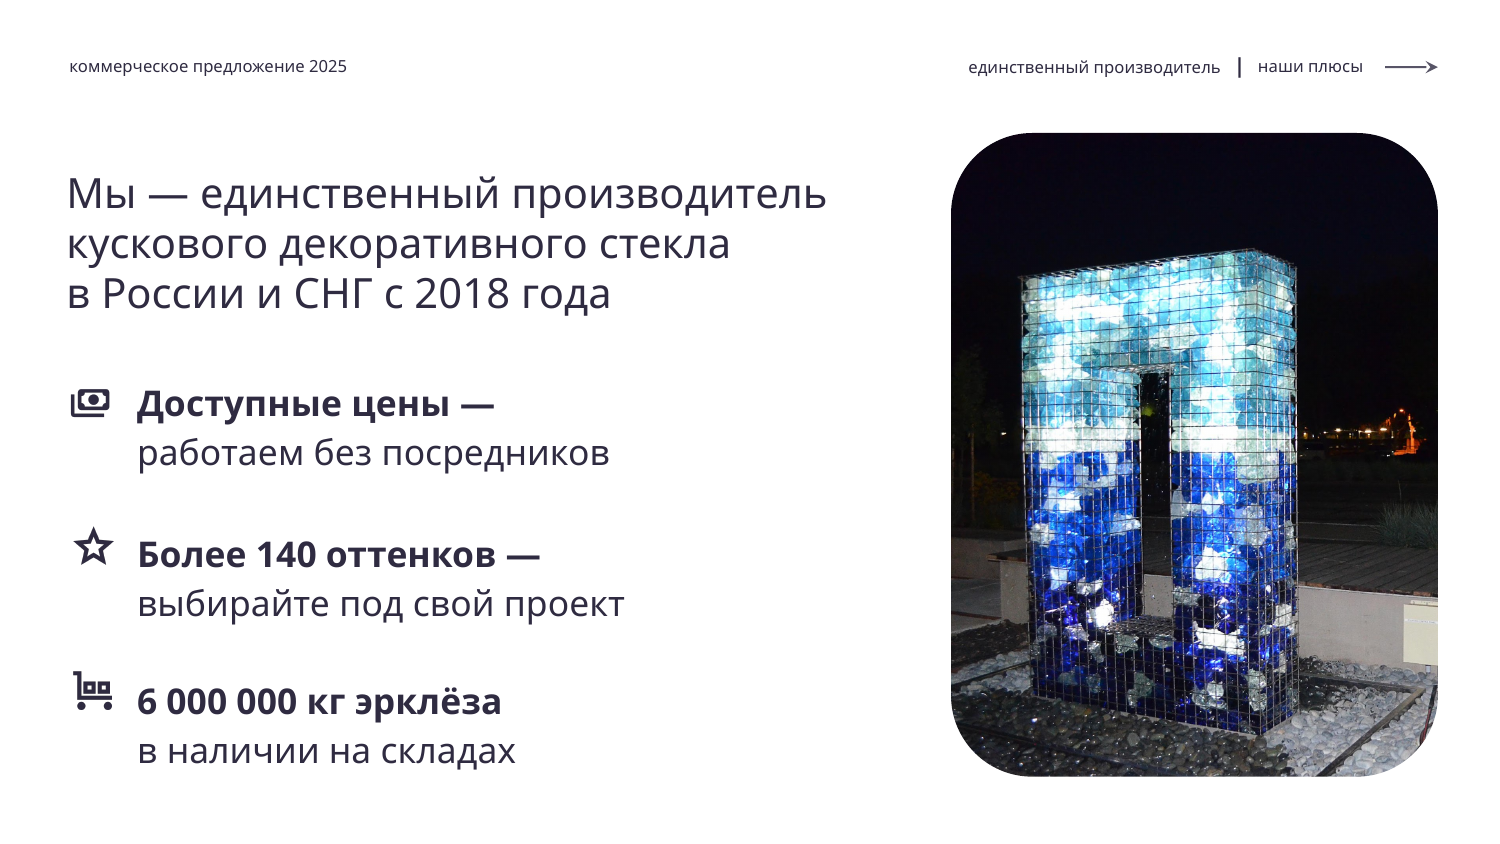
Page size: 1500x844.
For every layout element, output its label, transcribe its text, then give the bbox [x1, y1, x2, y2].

text_box 6 000 000 кг эрклёза в наличии на складах [122, 657, 911, 778]
text_box наши плюсы [1257, 55, 1404, 94]
picture [69, 522, 118, 571]
picture [950, 132, 1439, 777]
text_box коммерческое предложение 2025 [69, 55, 621, 125]
title Мы — единственный производитель кускового декоративного стекла в России и СНГ с 2018 года [51, 152, 945, 343]
text_box единственный производитель | [968, 52, 1319, 90]
text_box Более 140 оттенков — выбирайте под свой проект [122, 510, 701, 631]
text_box Доступные цены — работаем без посредников [122, 359, 940, 481]
picture [69, 382, 111, 424]
picture [69, 665, 118, 714]
